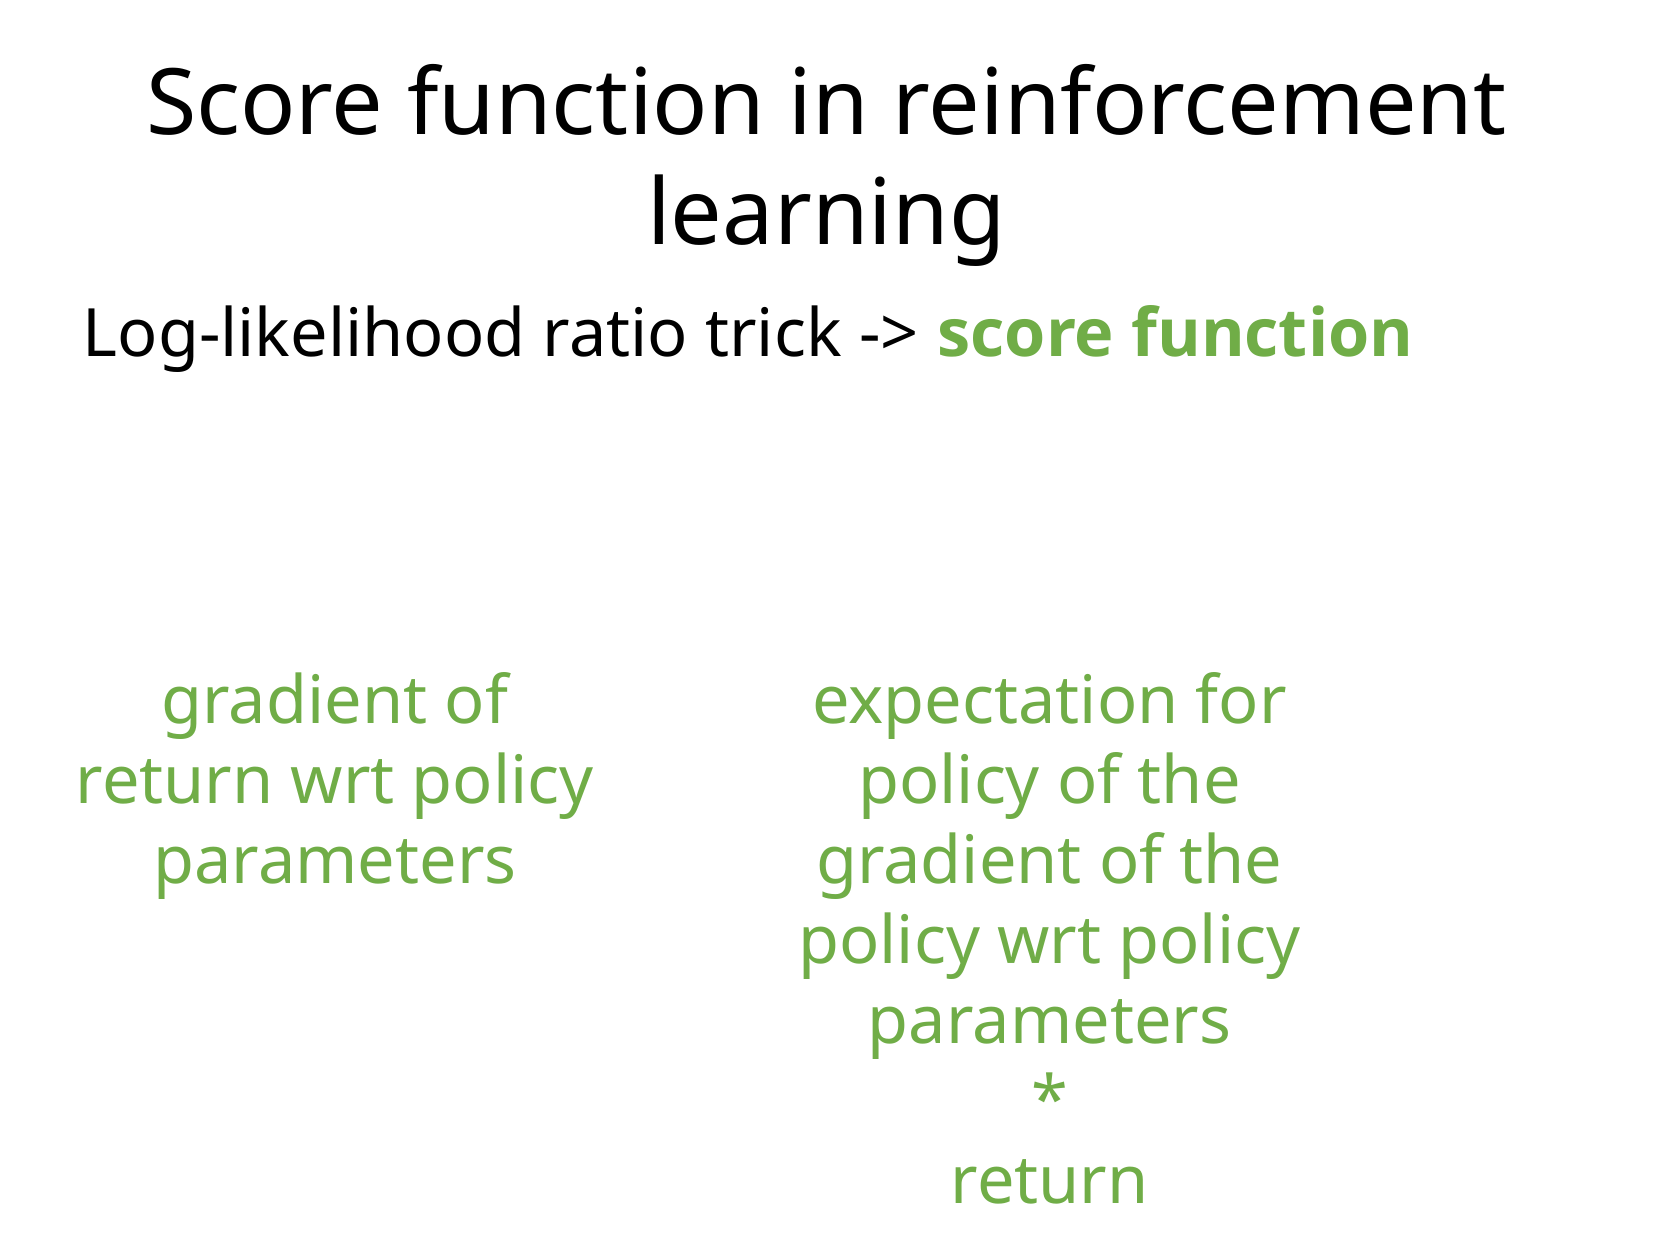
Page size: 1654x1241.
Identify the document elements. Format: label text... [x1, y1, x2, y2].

title Score function in reinforcement learning [82, 49, 1571, 257]
text_box gradient of return wrt policy parameters [56, 649, 614, 905]
text_box expectation for policy of the gradient of the policy wrt policy parameters * return [770, 649, 1329, 1225]
